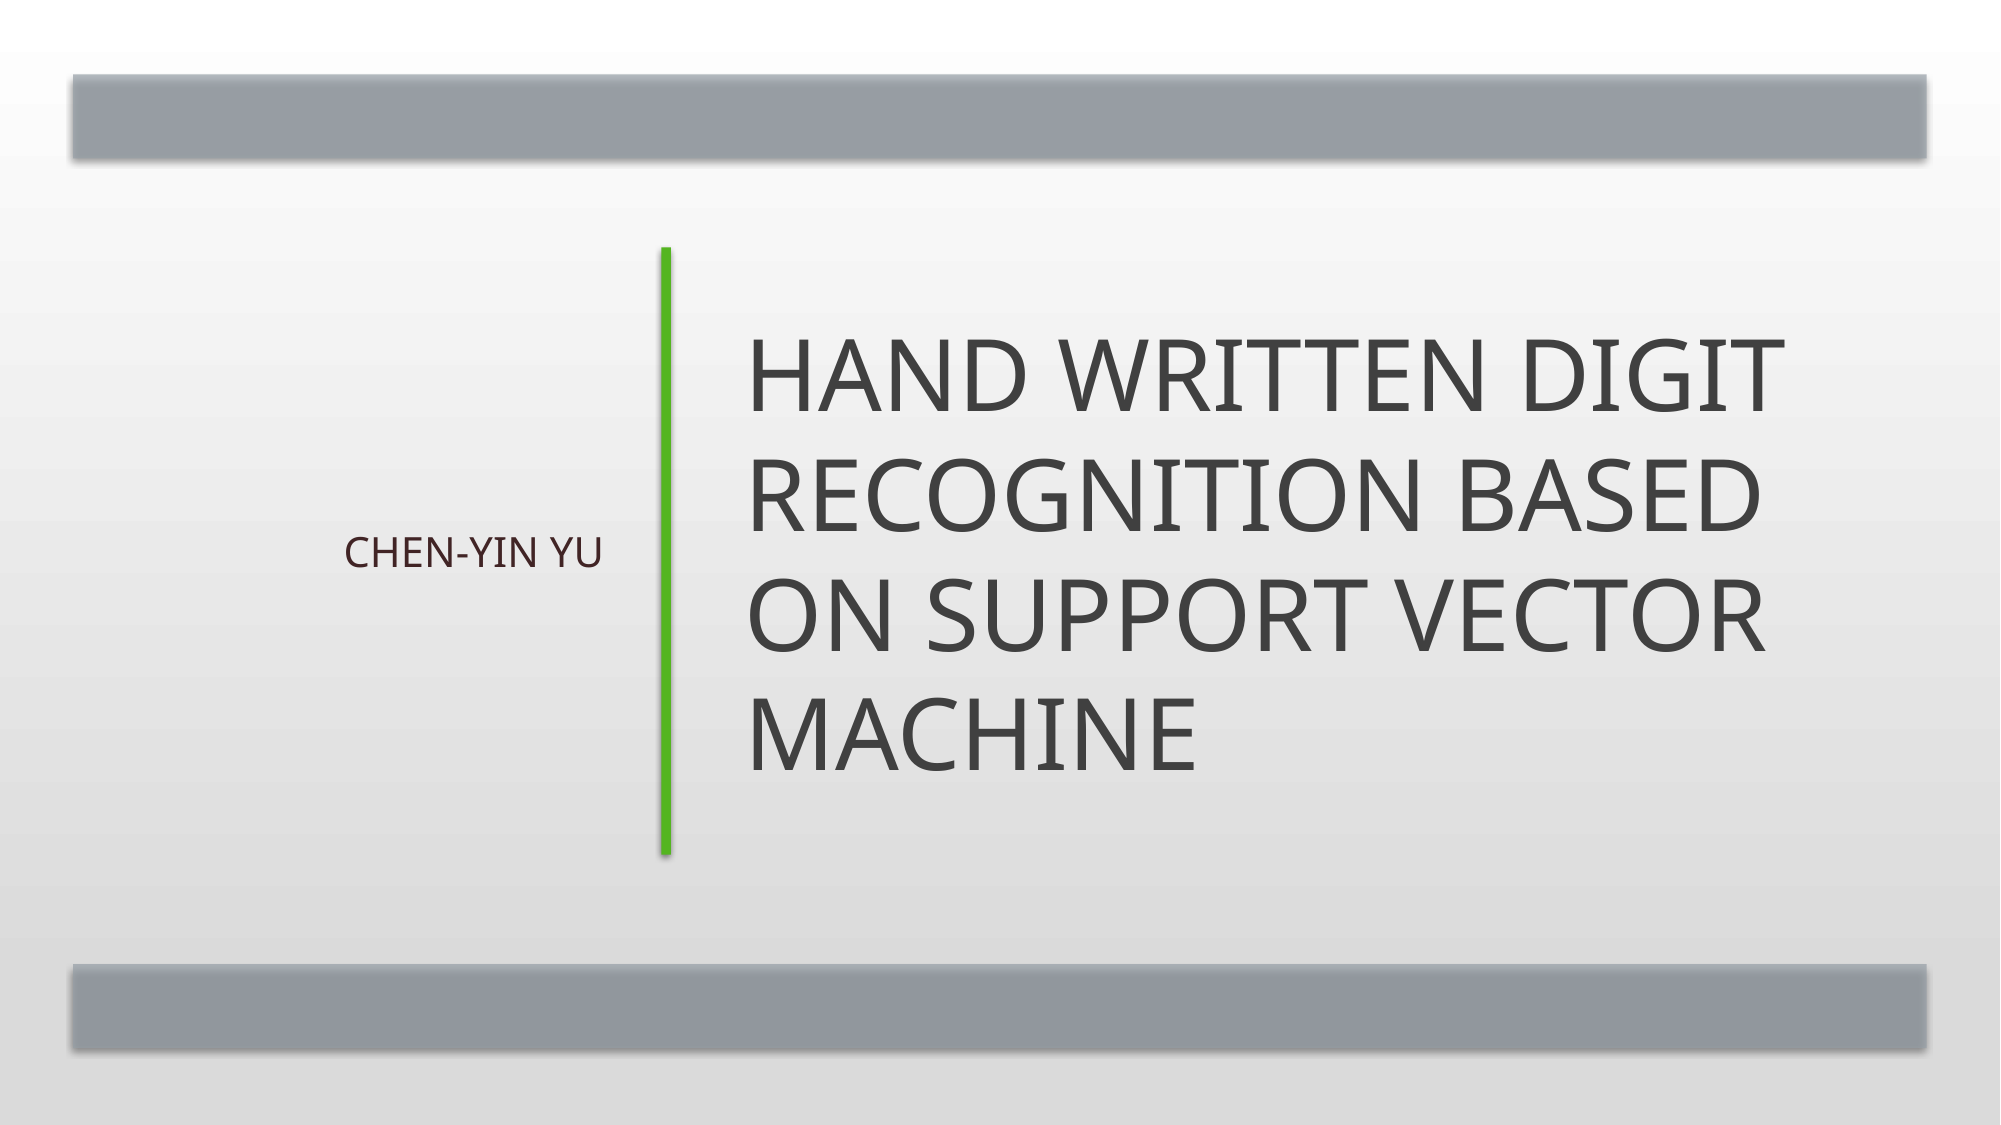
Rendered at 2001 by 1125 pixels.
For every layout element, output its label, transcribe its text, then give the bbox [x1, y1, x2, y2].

subtitle Chen-Yin Yu [72, 247, 620, 855]
text_box [72, 963, 1928, 1049]
title Hand Written Digit Recognition Based on Support Vector machine [729, 247, 1927, 855]
text_box [72, 73, 1928, 159]
text_box [0, 0, 2000, 1125]
text_box [660, 246, 672, 856]
